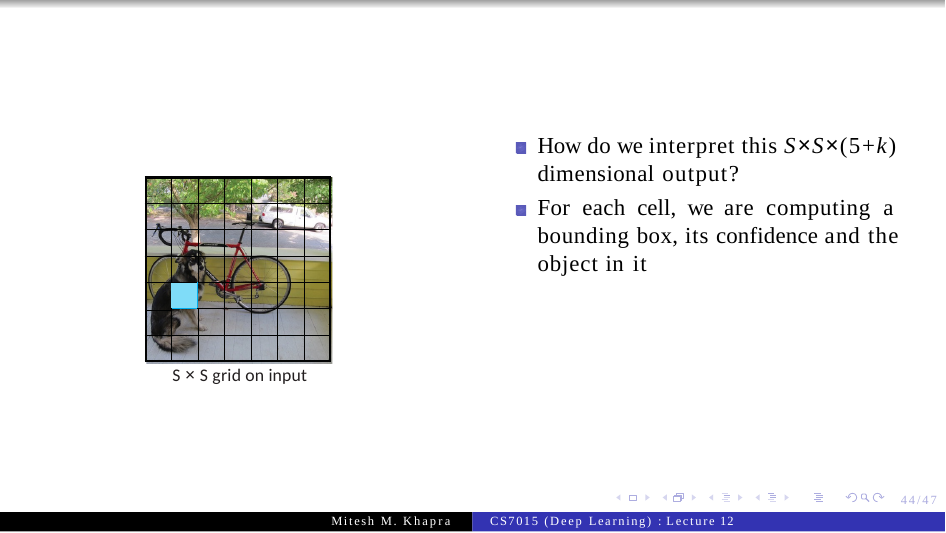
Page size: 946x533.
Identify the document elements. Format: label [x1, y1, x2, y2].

text_box [0, 511, 946, 532]
title [38, 44, 908, 220]
text_box [515, 205, 527, 216]
text_box [145, 176, 333, 385]
text_box [535, 149, 908, 277]
text_box [898, 493, 941, 508]
text_box [0, 0, 945, 8]
